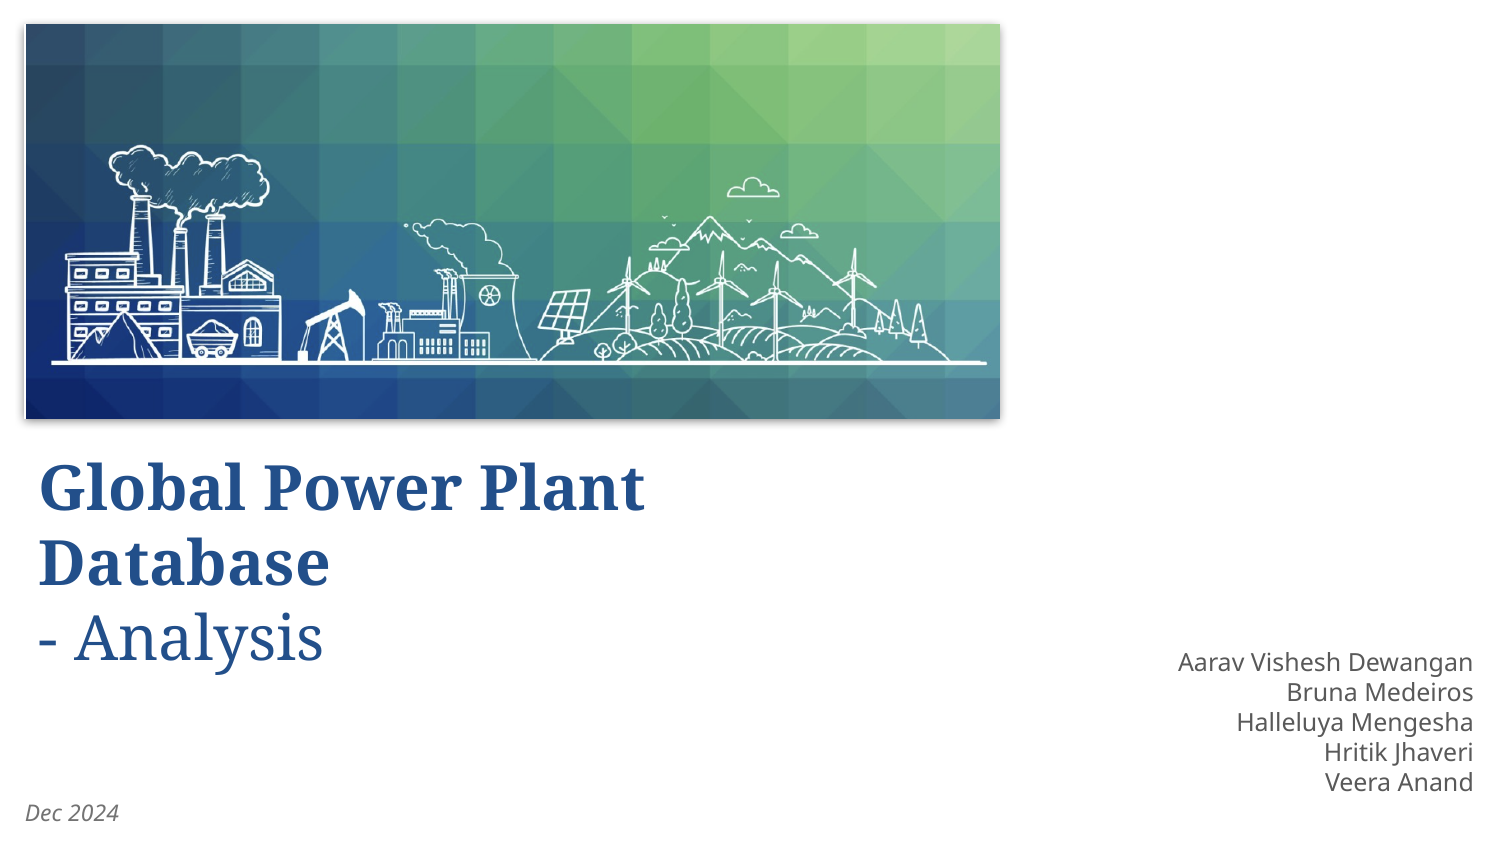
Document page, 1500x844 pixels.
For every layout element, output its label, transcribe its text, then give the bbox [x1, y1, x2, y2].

picture [24, 24, 1000, 420]
list Aarav Vishesh Dewangan Bruna Medeiros Halleluya Mengesha Hritik Jhaveri Veera Anand [849, 646, 1475, 844]
list Global Power Plant Database - Analysis [38, 448, 873, 603]
list Dec 2024 [24, 798, 625, 835]
